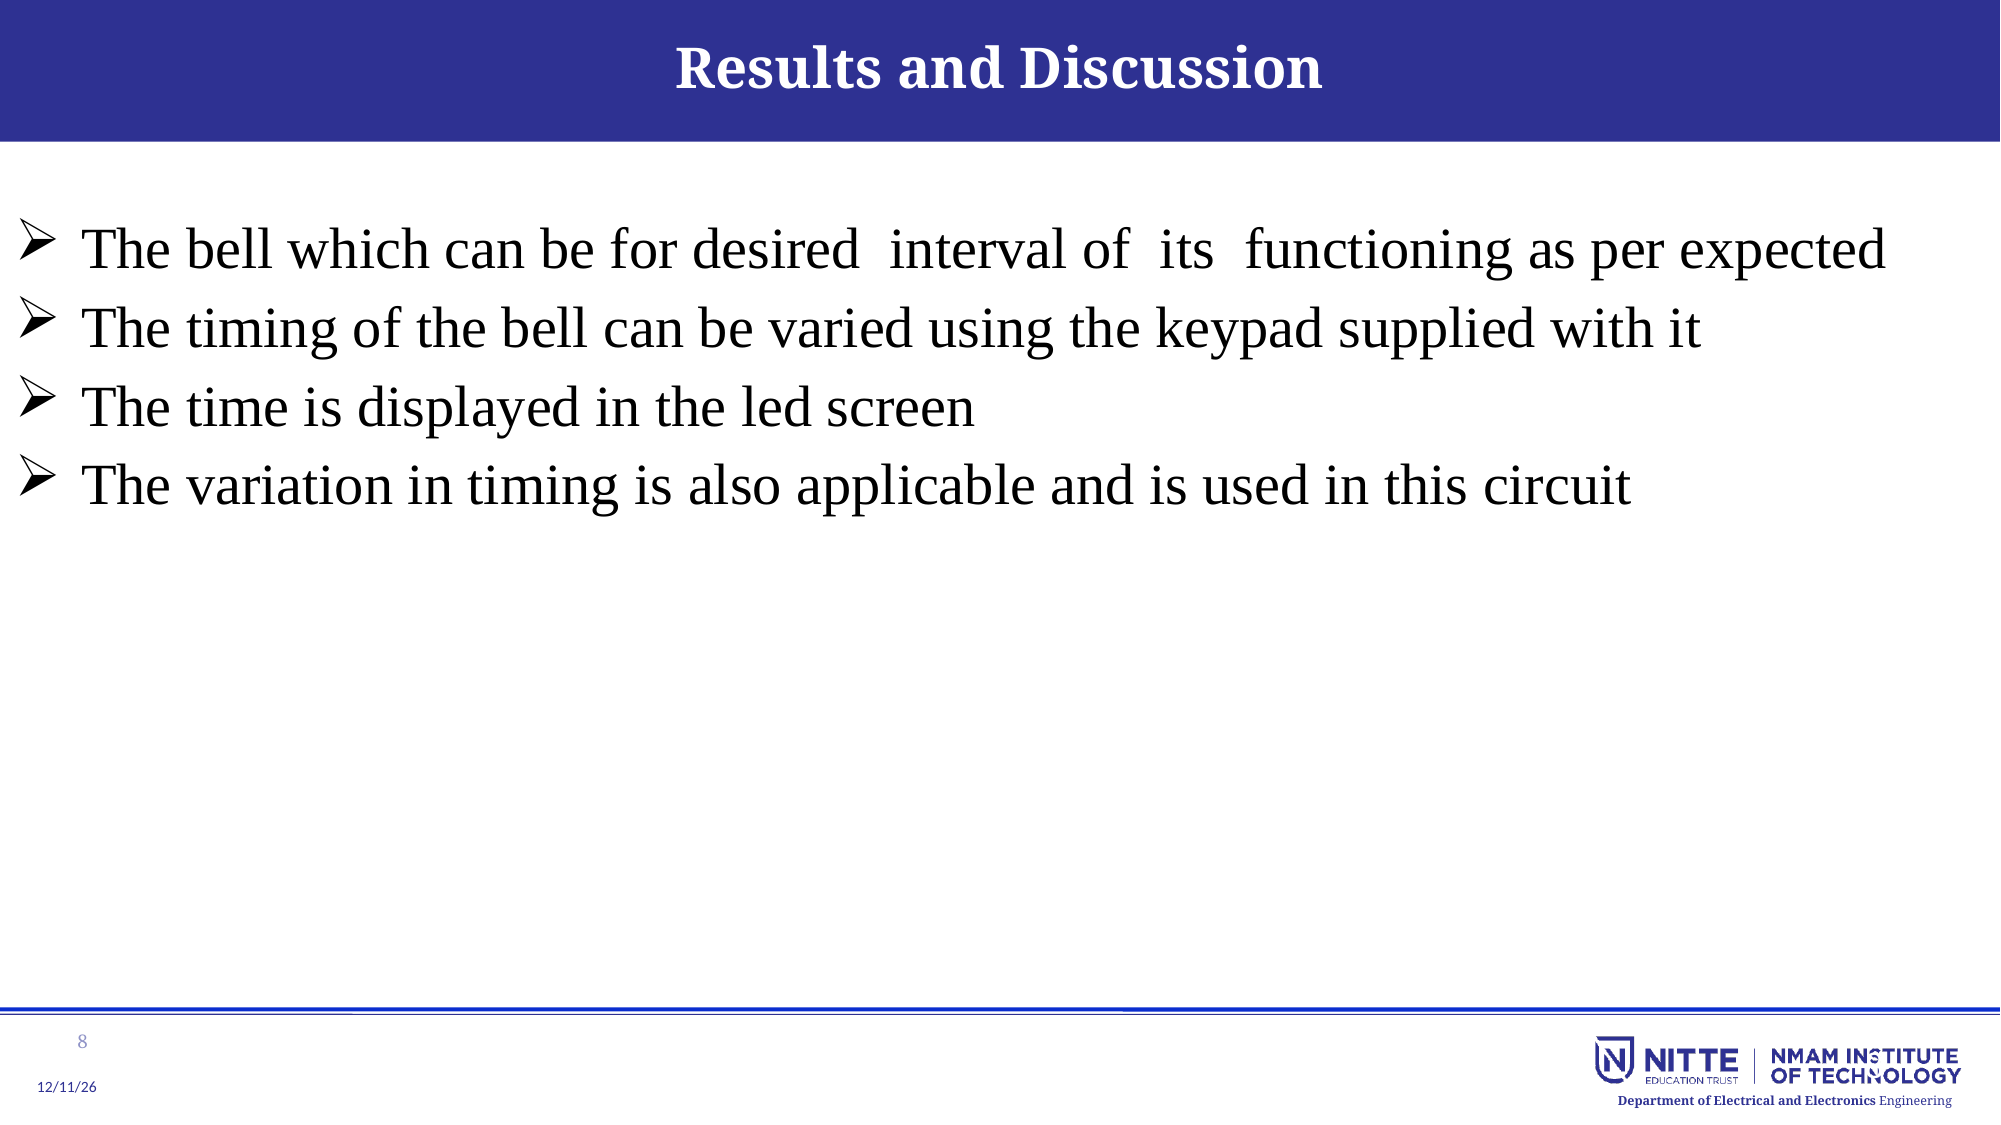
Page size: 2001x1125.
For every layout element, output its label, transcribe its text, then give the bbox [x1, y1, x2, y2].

slide_number 8 [1850, 1033, 2000, 1094]
picture [1591, 1032, 1963, 1086]
list The bell which can be for desired interval of its functioning as per expected The timing of the bell can be varied using the keypad supplied with it The time is displayed in the led screen The variation in timing is also applicable and is used in this circuit [0, 143, 2000, 998]
title Results and Discussion [0, 0, 2000, 142]
text_box [300, 187, 1700, 249]
